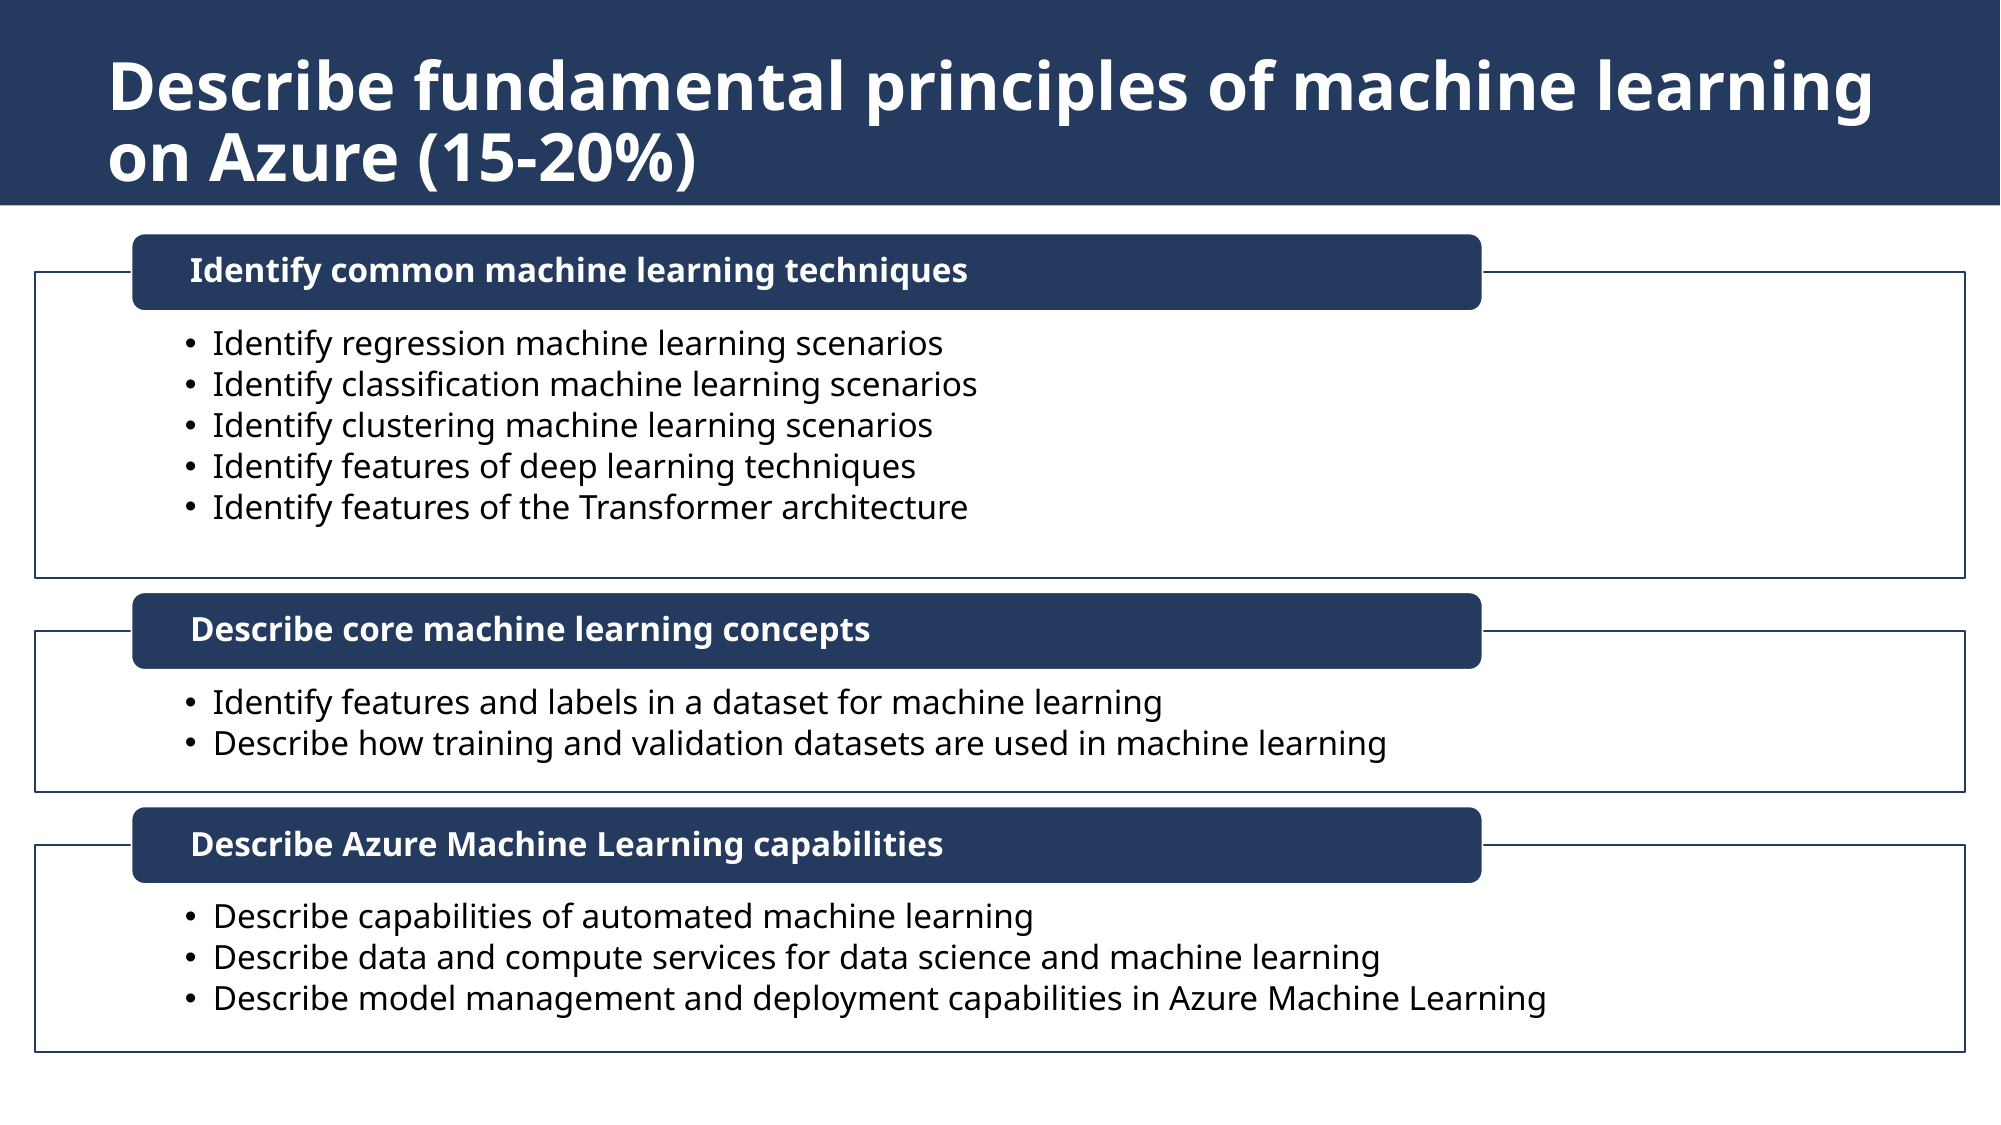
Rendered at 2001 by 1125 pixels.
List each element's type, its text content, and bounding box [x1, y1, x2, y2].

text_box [34, 212, 1966, 1073]
title Describe fundamental principles of machine learning on Azure (15-20%) [107, 52, 1893, 129]
